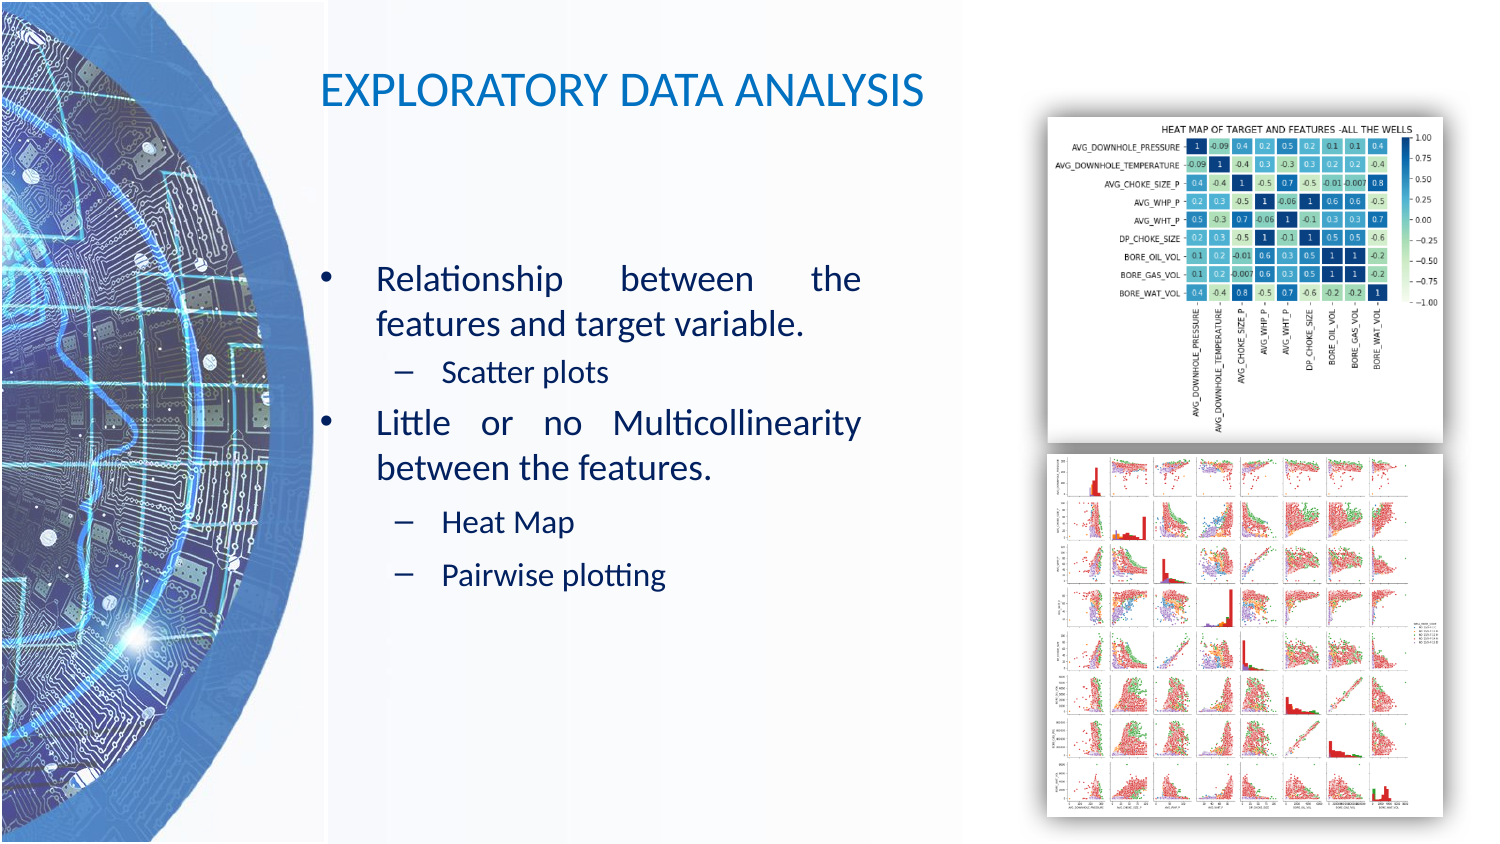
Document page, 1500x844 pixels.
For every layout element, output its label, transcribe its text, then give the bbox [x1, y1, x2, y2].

list Relationship between the features and target variable. Scatter plots Little or no Multicollinearity between the features. Heat Map Pairwise plotting [304, 246, 878, 650]
picture [328, 0, 1500, 844]
text_box EXPLORATORY DATA ANALYSIS [304, 49, 949, 152]
